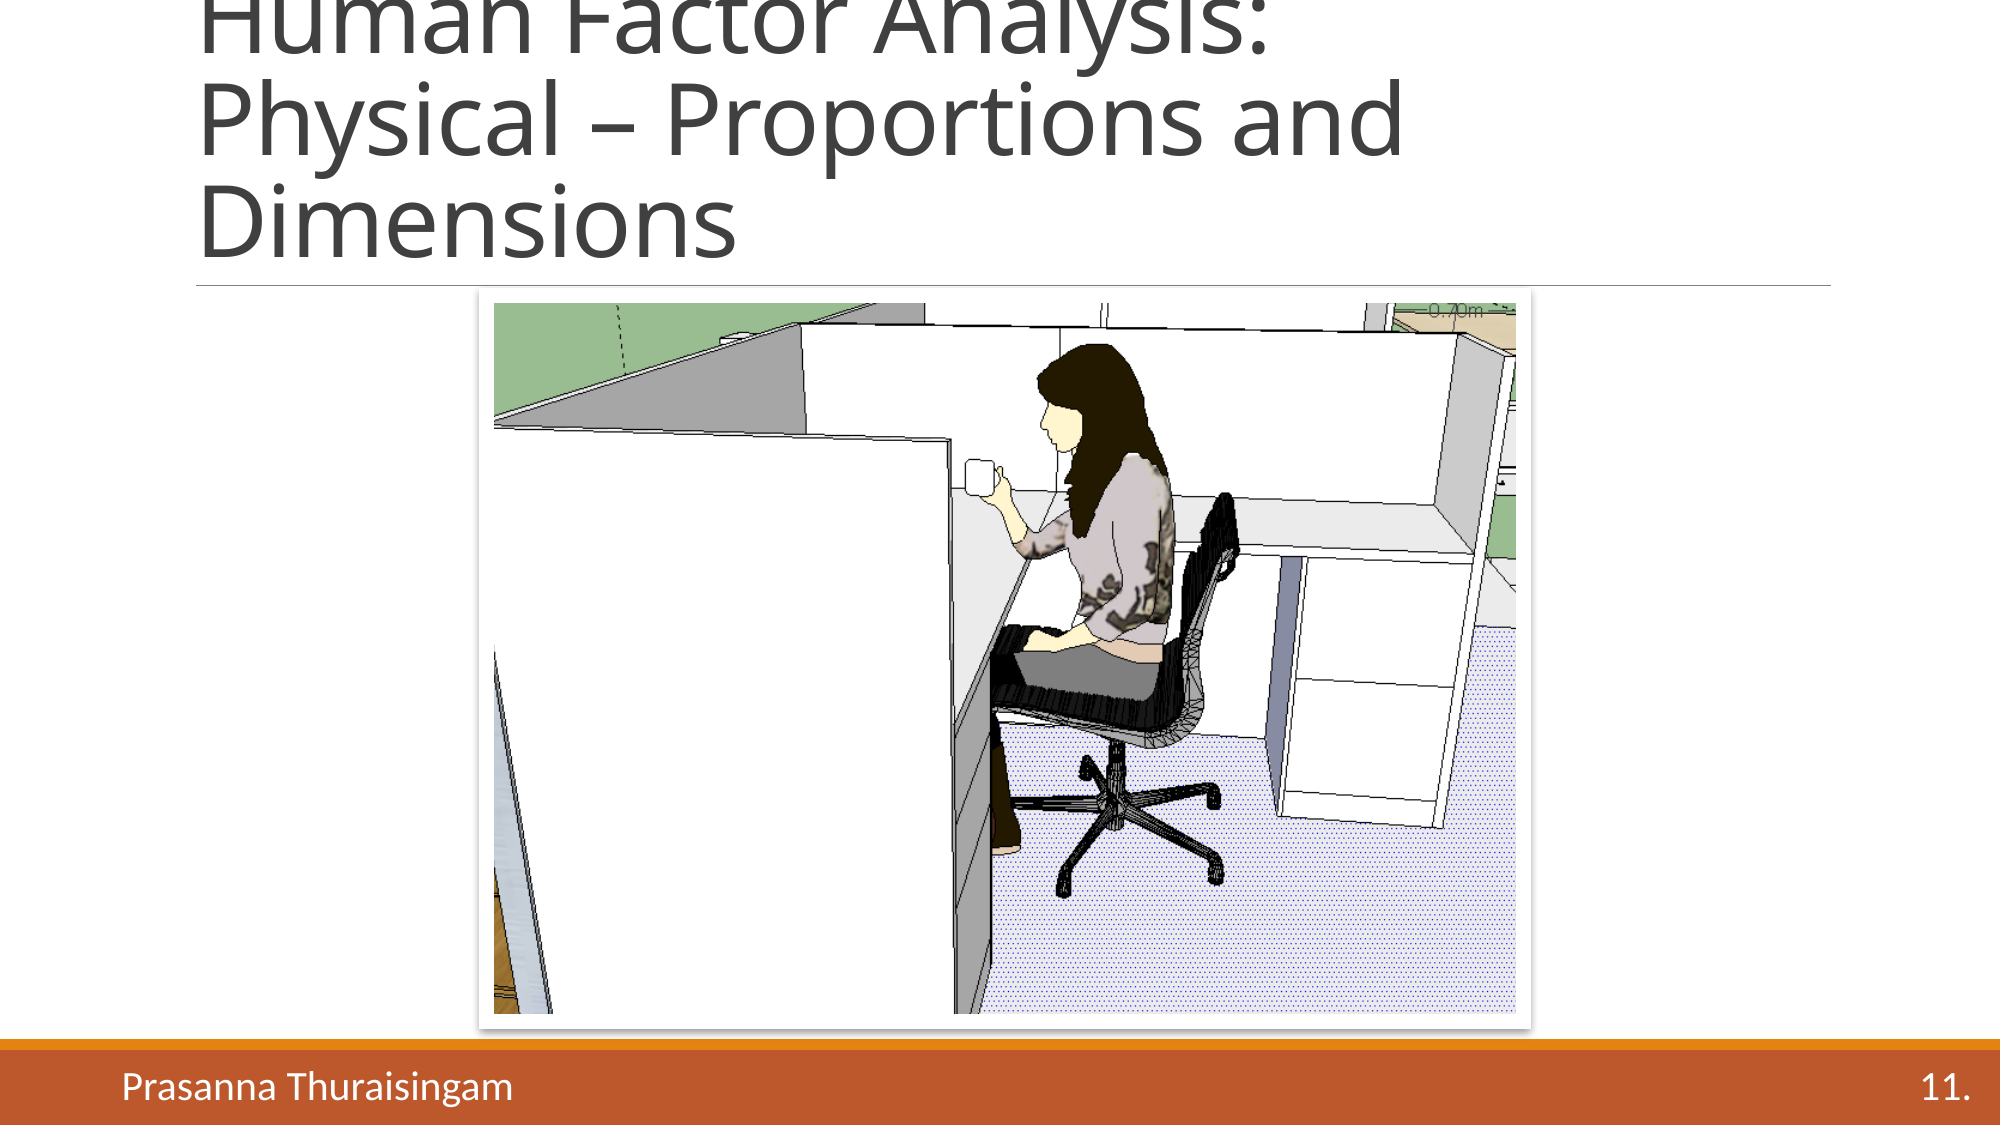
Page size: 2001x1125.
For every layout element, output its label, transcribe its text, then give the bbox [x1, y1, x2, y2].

title Human Factor Analysis: Physical – Proportions and Dimensions [180, 47, 1830, 285]
text_box Prasanna Thuraisingam [106, 1057, 1757, 1125]
text_box 11. [1904, 1057, 2000, 1125]
picture [493, 302, 1517, 1015]
